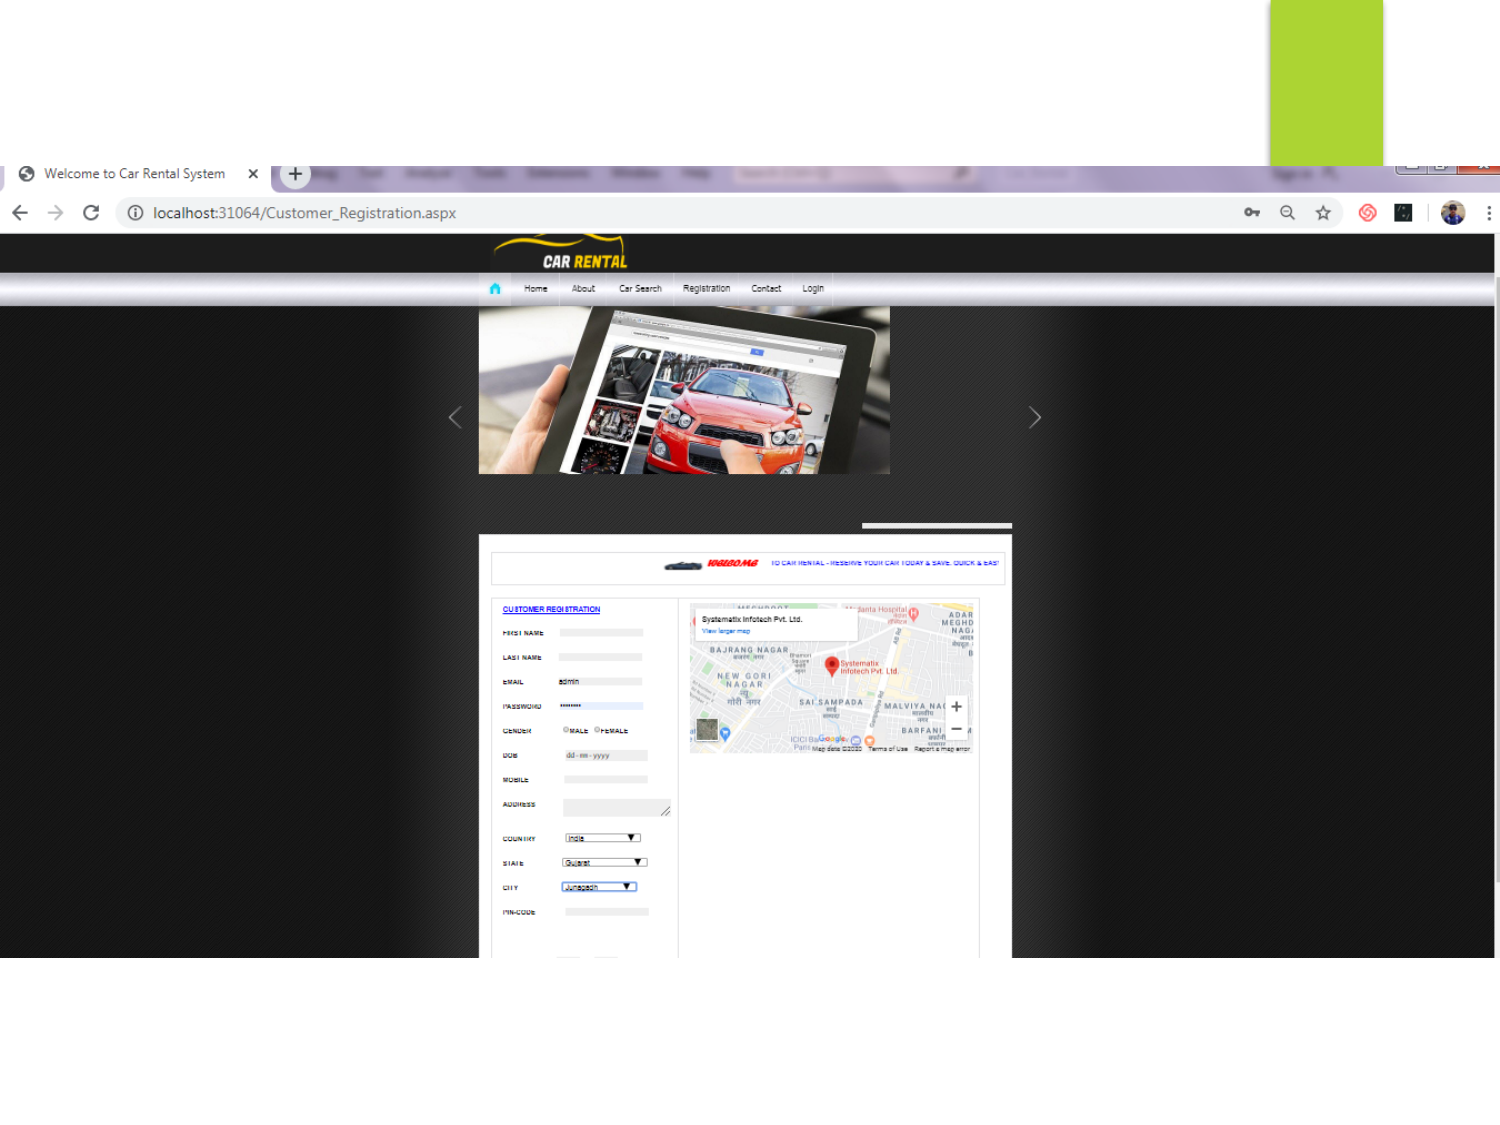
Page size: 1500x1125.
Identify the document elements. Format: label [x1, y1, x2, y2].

picture [0, 166, 1500, 959]
